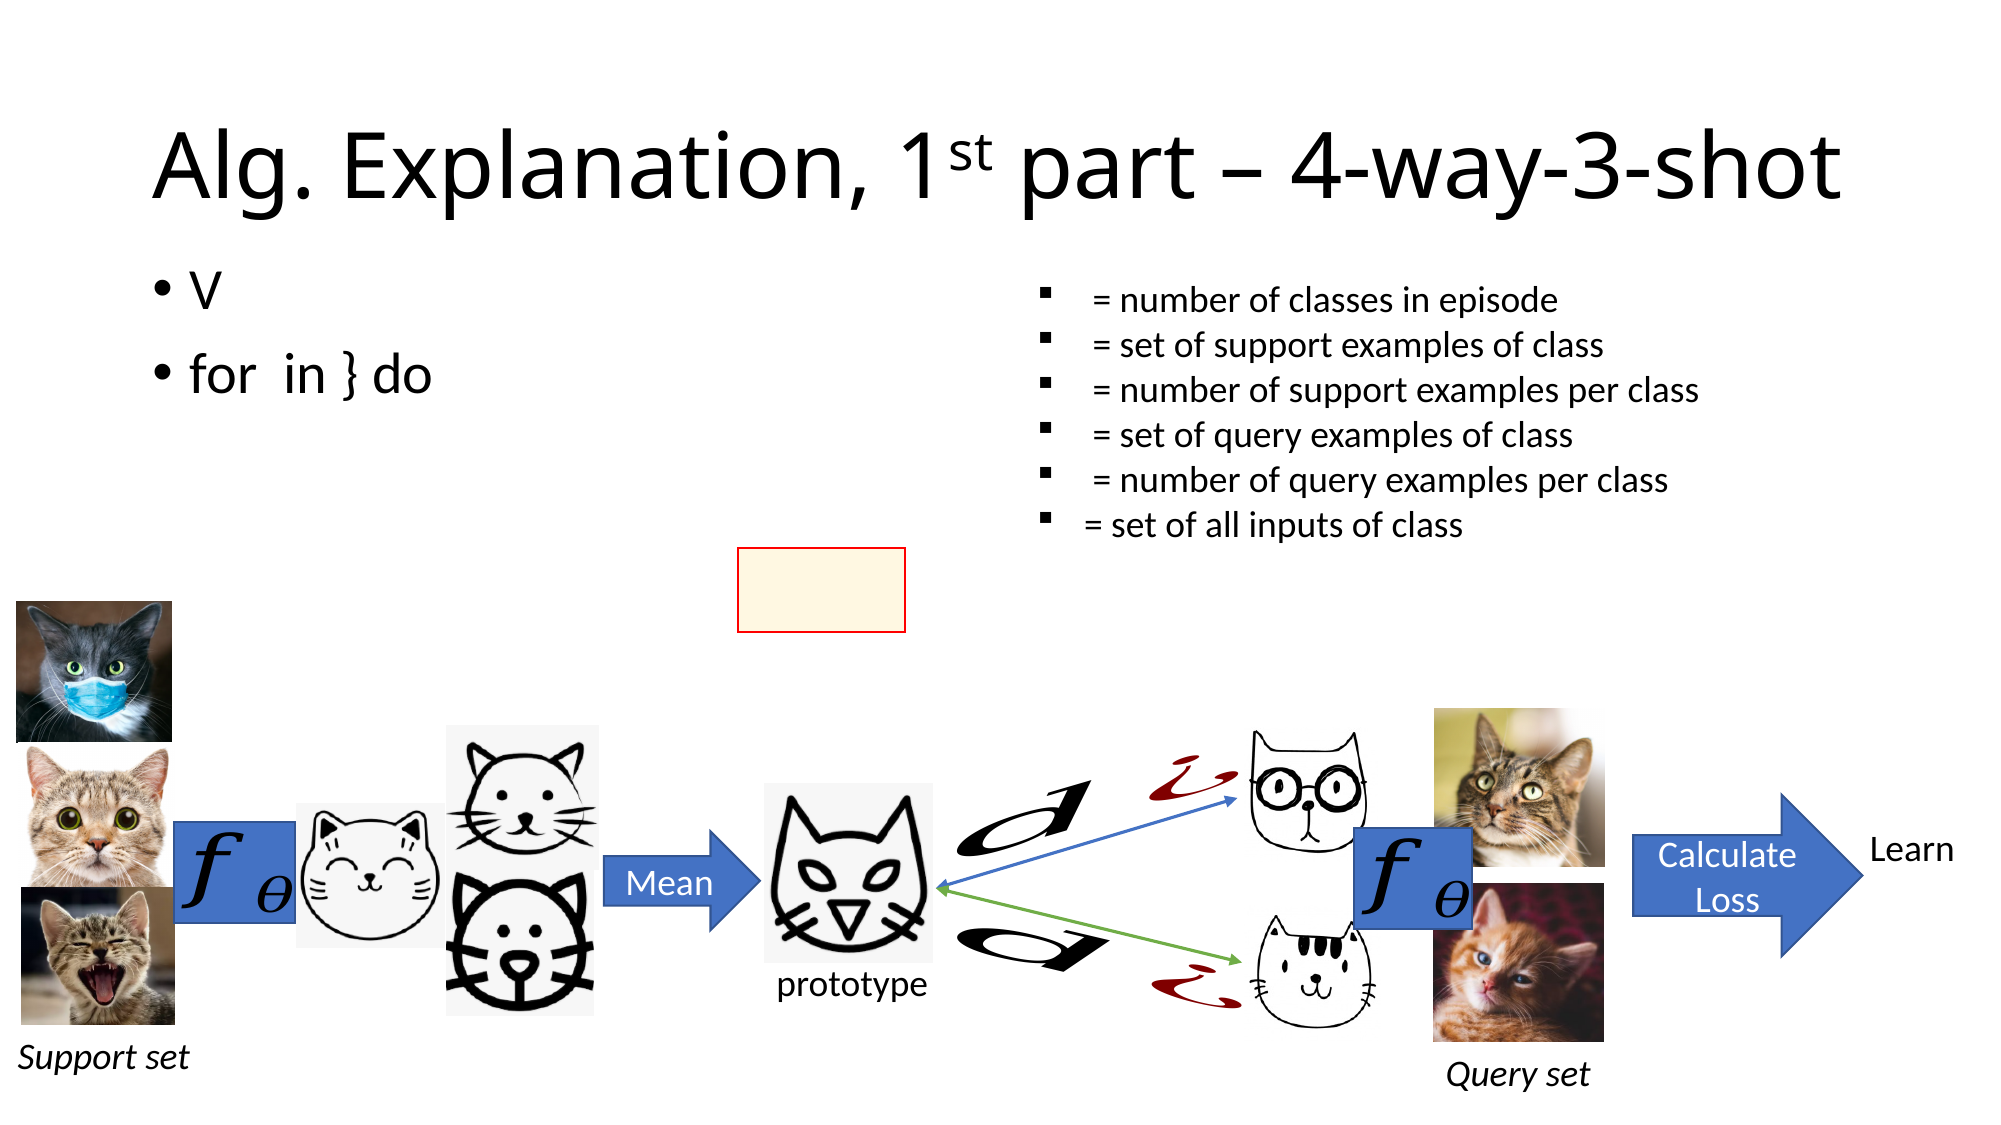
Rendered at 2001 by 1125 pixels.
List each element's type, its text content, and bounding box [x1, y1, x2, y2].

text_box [944, 888, 1264, 993]
text_box Support set [2, 1024, 206, 1085]
picture [16, 601, 175, 1025]
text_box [753, 783, 944, 1002]
text_box Mean [602, 828, 753, 933]
picture [1244, 905, 1381, 1041]
text_box [737, 547, 906, 633]
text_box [1428, 708, 1609, 1103]
text_box Calculate Loss [1632, 792, 1864, 959]
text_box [296, 725, 599, 1016]
title Alg. Explanation, 1st part – 4-way-3-shot [137, 59, 1863, 278]
picture [1244, 727, 1378, 862]
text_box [928, 775, 1257, 888]
